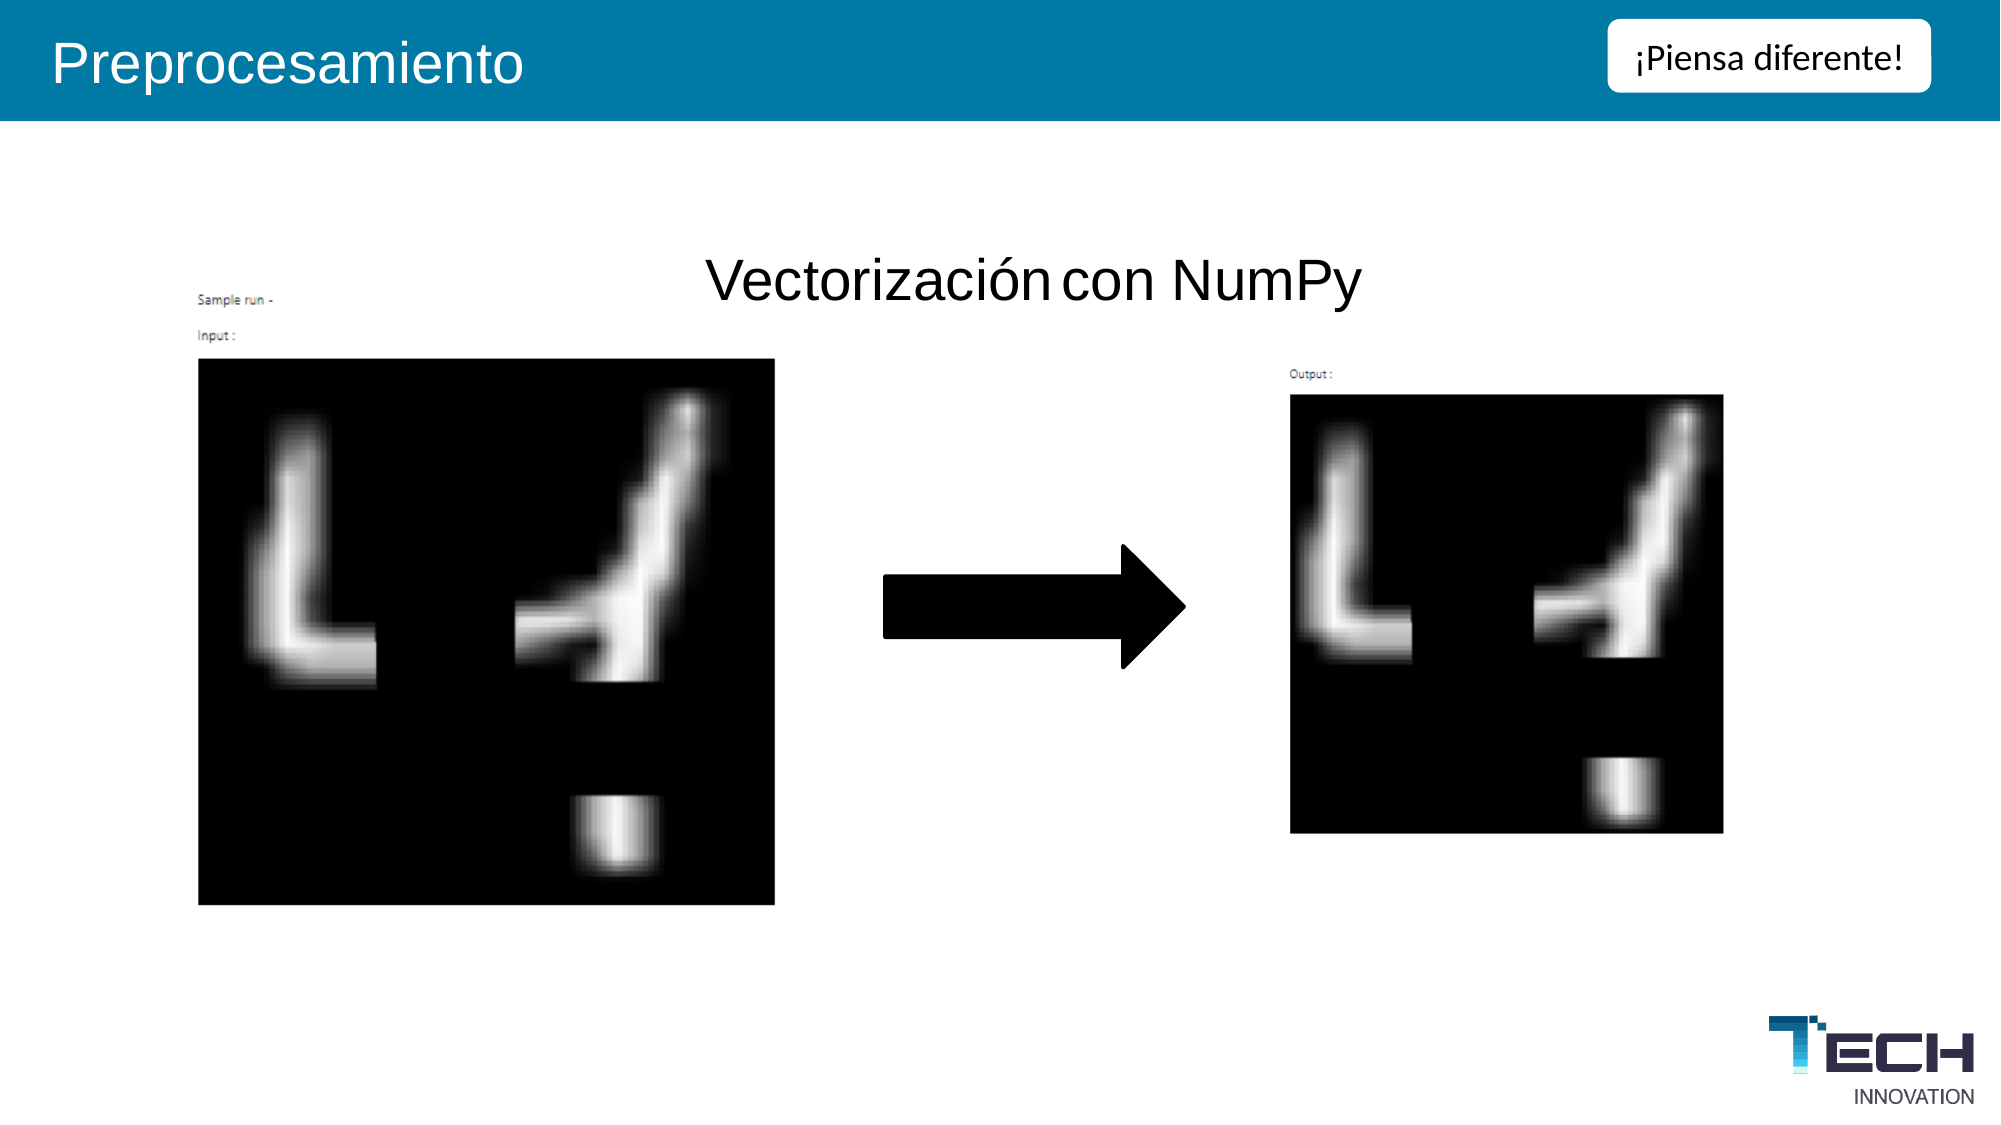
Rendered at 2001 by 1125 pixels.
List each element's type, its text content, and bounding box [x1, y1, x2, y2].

text_box Vectorización con NumPy [690, 234, 1379, 320]
text_box [883, 544, 1186, 670]
text_box [0, 0, 2000, 122]
picture [180, 282, 796, 921]
picture [1766, 1014, 1976, 1107]
picture [1274, 357, 1740, 845]
text_box ¡Piensa diferente! [1607, 18, 1932, 93]
text_box Preprocesamiento [36, 17, 724, 103]
